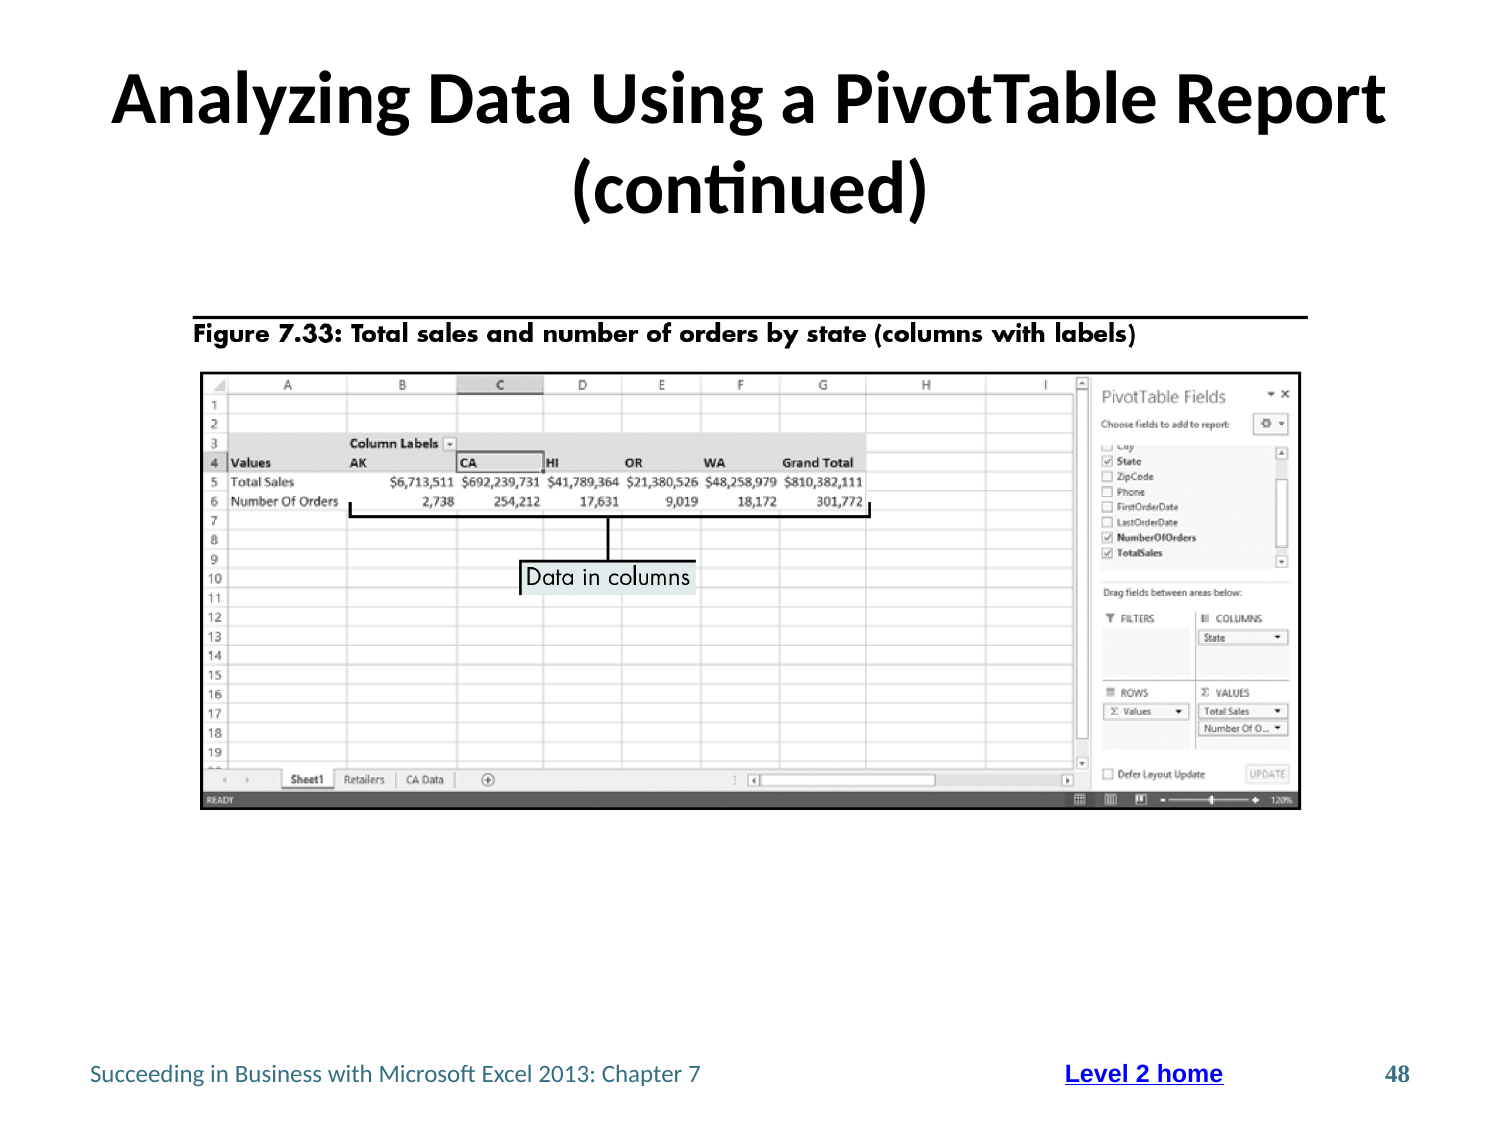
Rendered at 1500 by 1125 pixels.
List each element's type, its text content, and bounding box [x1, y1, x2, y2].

title Analyzing Data Using a PivotTable Report (continued) [75, 45, 1425, 233]
text_box Level 2 home [1049, 1050, 1288, 1095]
slide_number 48 [1074, 1042, 1425, 1103]
picture [192, 315, 1308, 810]
footer Succeeding in Business with Microsoft Excel 2013: Chapter 7 [75, 1042, 963, 1103]
